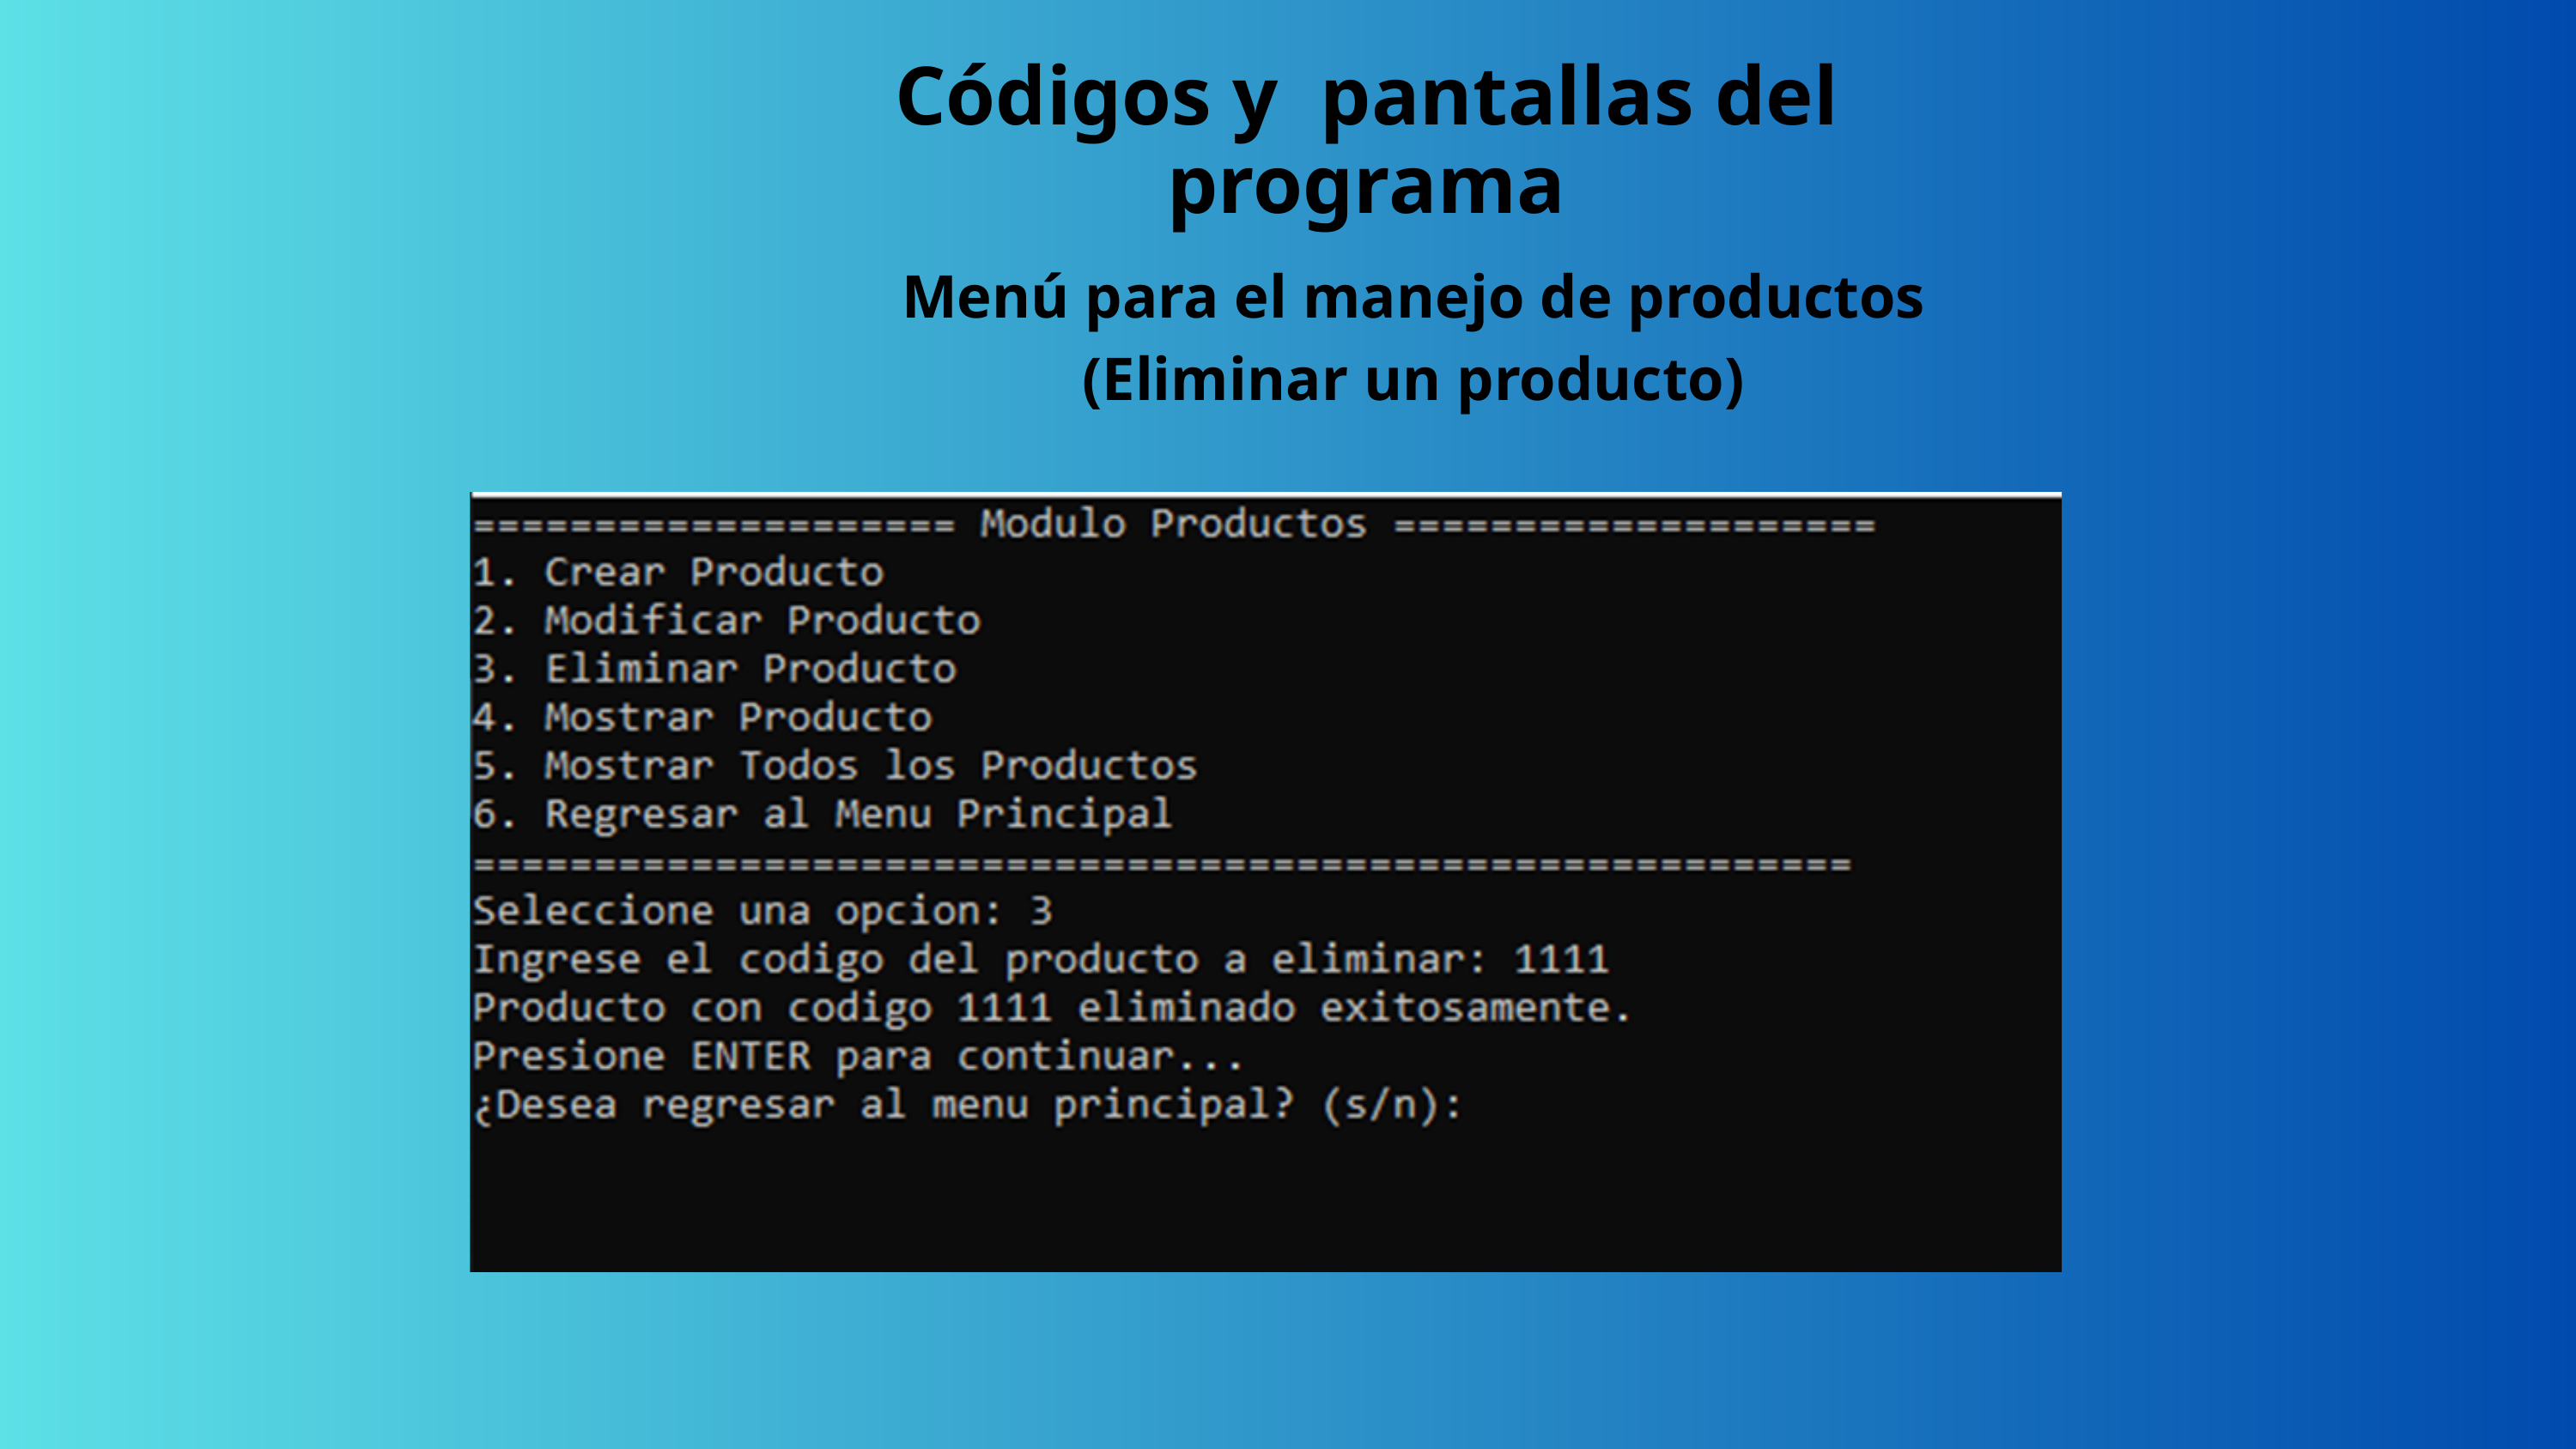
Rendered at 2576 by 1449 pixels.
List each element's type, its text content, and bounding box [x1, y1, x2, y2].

text_box Menú para el manejo de productos (Eliminar un producto) [765, 247, 2063, 413]
text_box [470, 492, 2063, 1272]
text_box Códigos y pantallas del programa [745, 52, 1988, 230]
